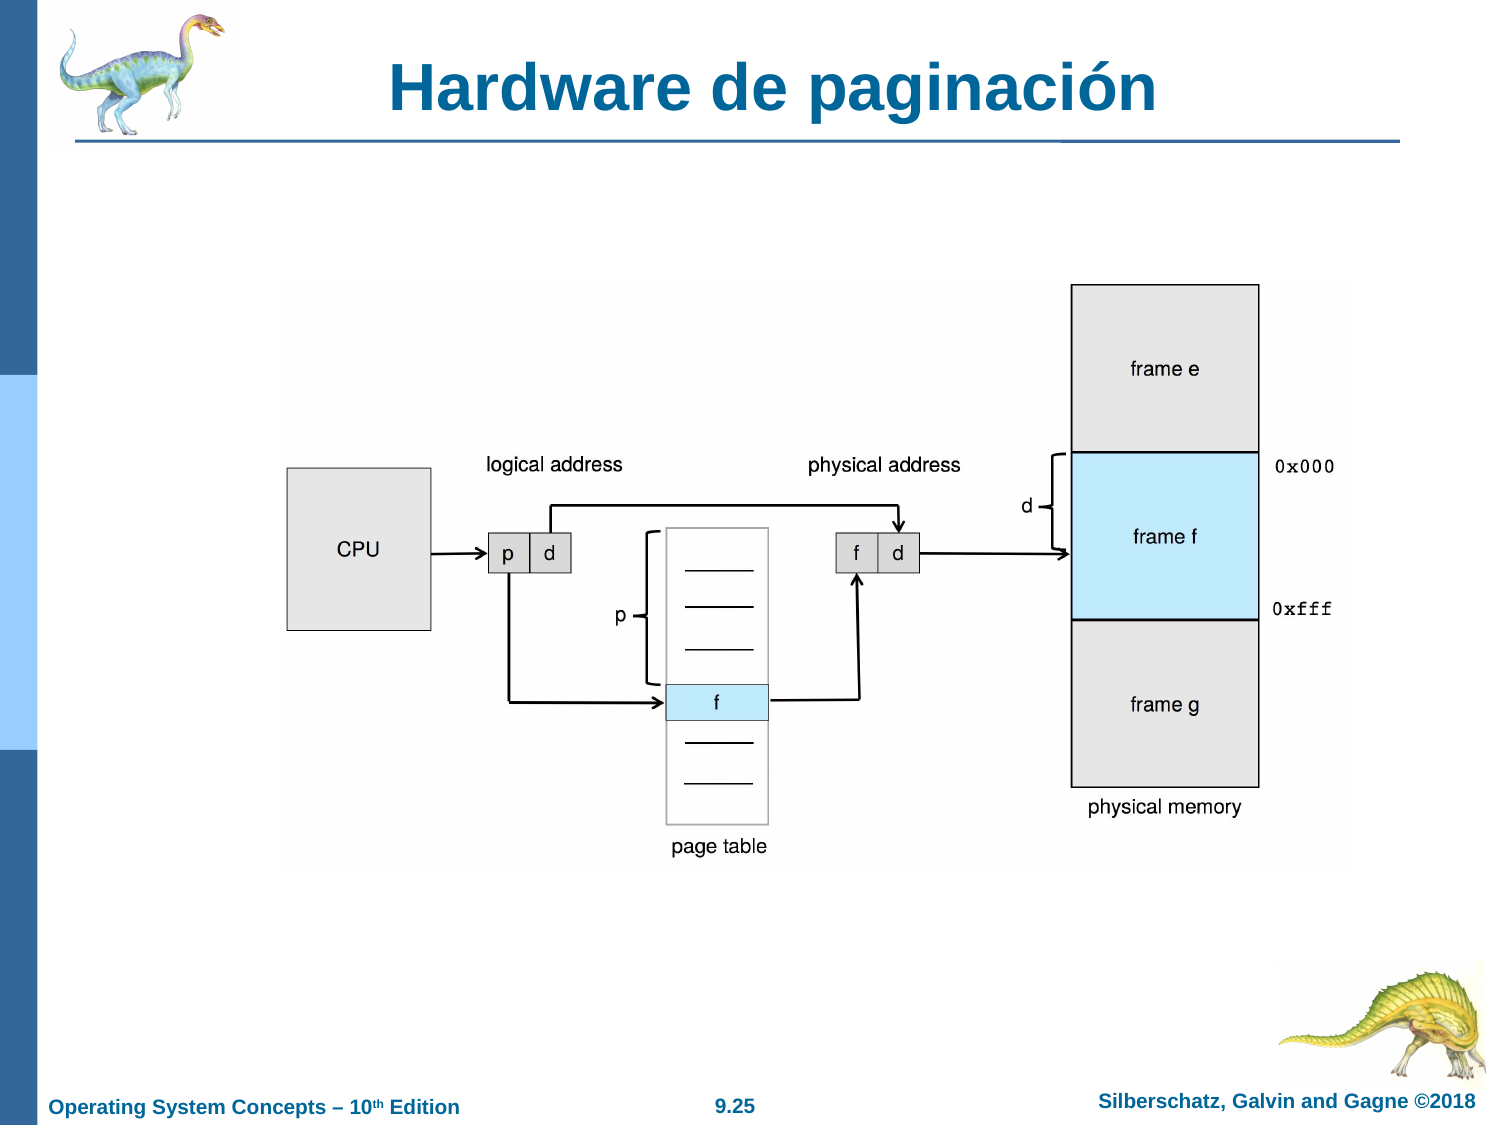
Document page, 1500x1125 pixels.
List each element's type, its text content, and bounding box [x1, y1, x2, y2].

title Hardware de paginación [122, 36, 1425, 132]
picture [275, 273, 1357, 875]
picture [46, 0, 243, 149]
picture [1275, 959, 1486, 1090]
